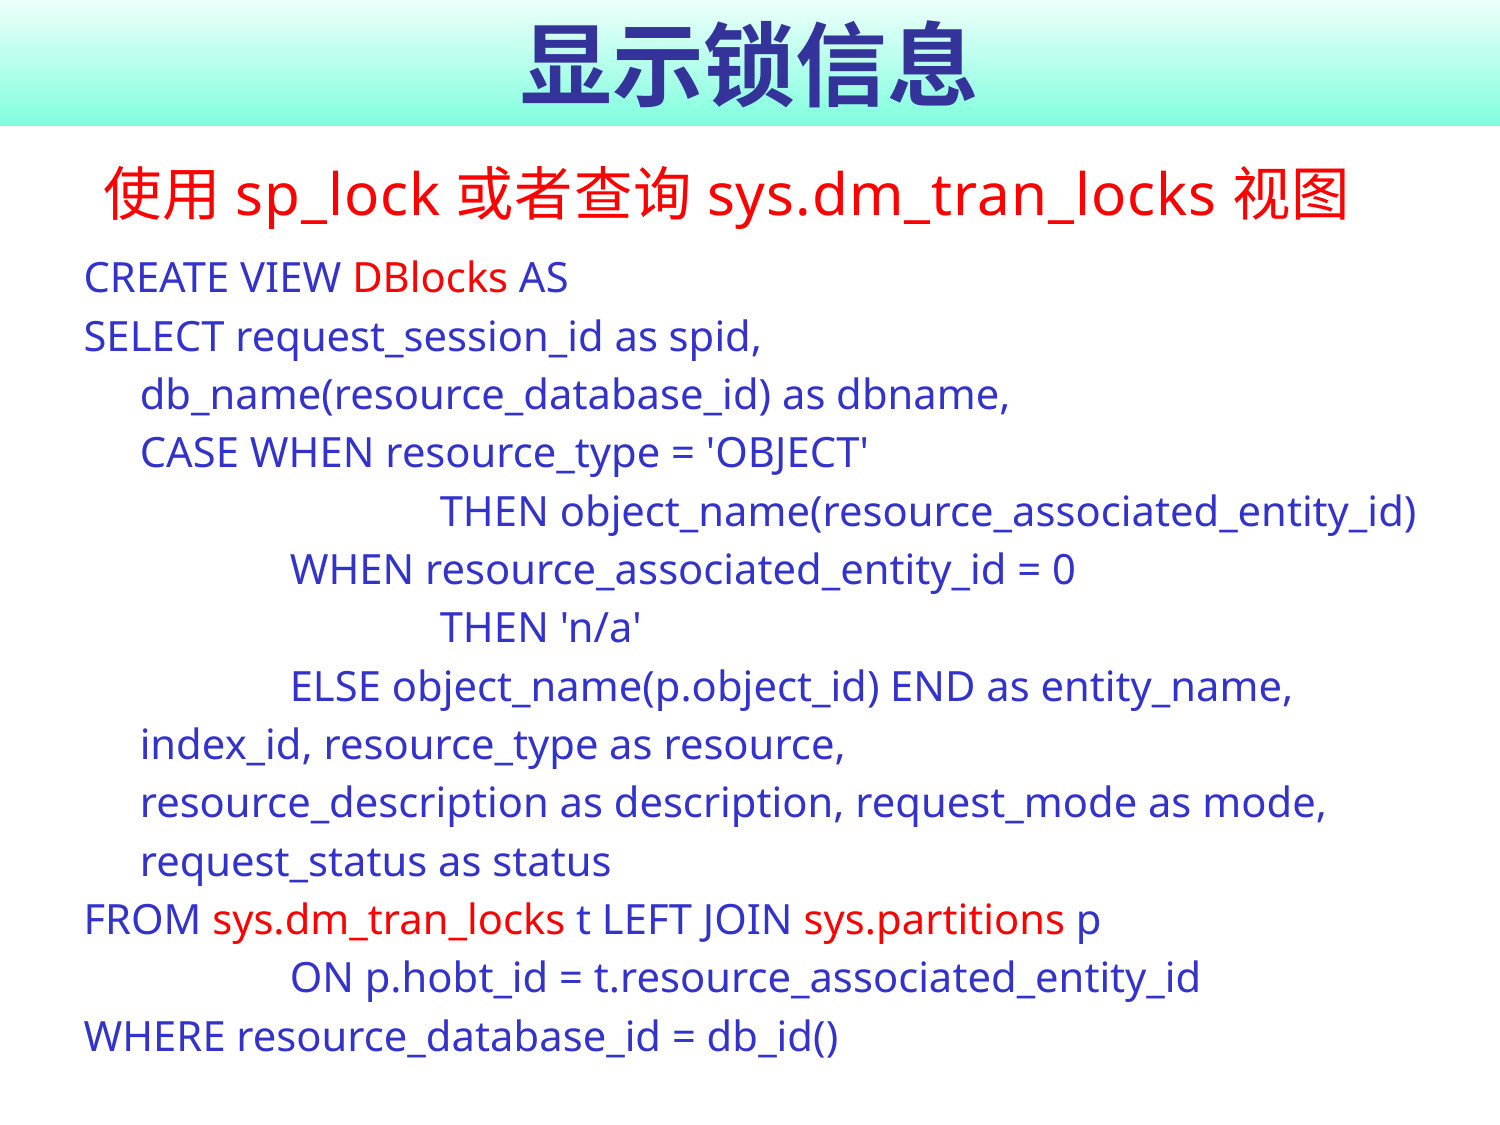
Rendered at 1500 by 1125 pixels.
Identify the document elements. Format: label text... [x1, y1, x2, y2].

list CREATE VIEW DBlocks AS SELECT request_session_id as spid, db_name(resource_database_id) as dbname, CASE WHEN resource_type = 'OBJECT' THEN object_name(resource_associated_entity_id) WHEN resource_associated_entity_id = 0 THEN 'n/a' ELSE object_name(p.object_id) END as entity_name, index_id, resource_type as resource, resource_description as description, request_mode as mode, request_status as status FROM sys.dm_tran_locks t LEFT JOIN sys.partitions p ON p.hobt_id = t.resource_associated_entity_id WHERE resource_database_id = db_id() [68, 243, 1436, 1095]
text_box 使用sp_lock或者查询sys.dm_tran_locks视图 [88, 149, 1365, 234]
title 显示锁信息 [0, 0, 1500, 126]
